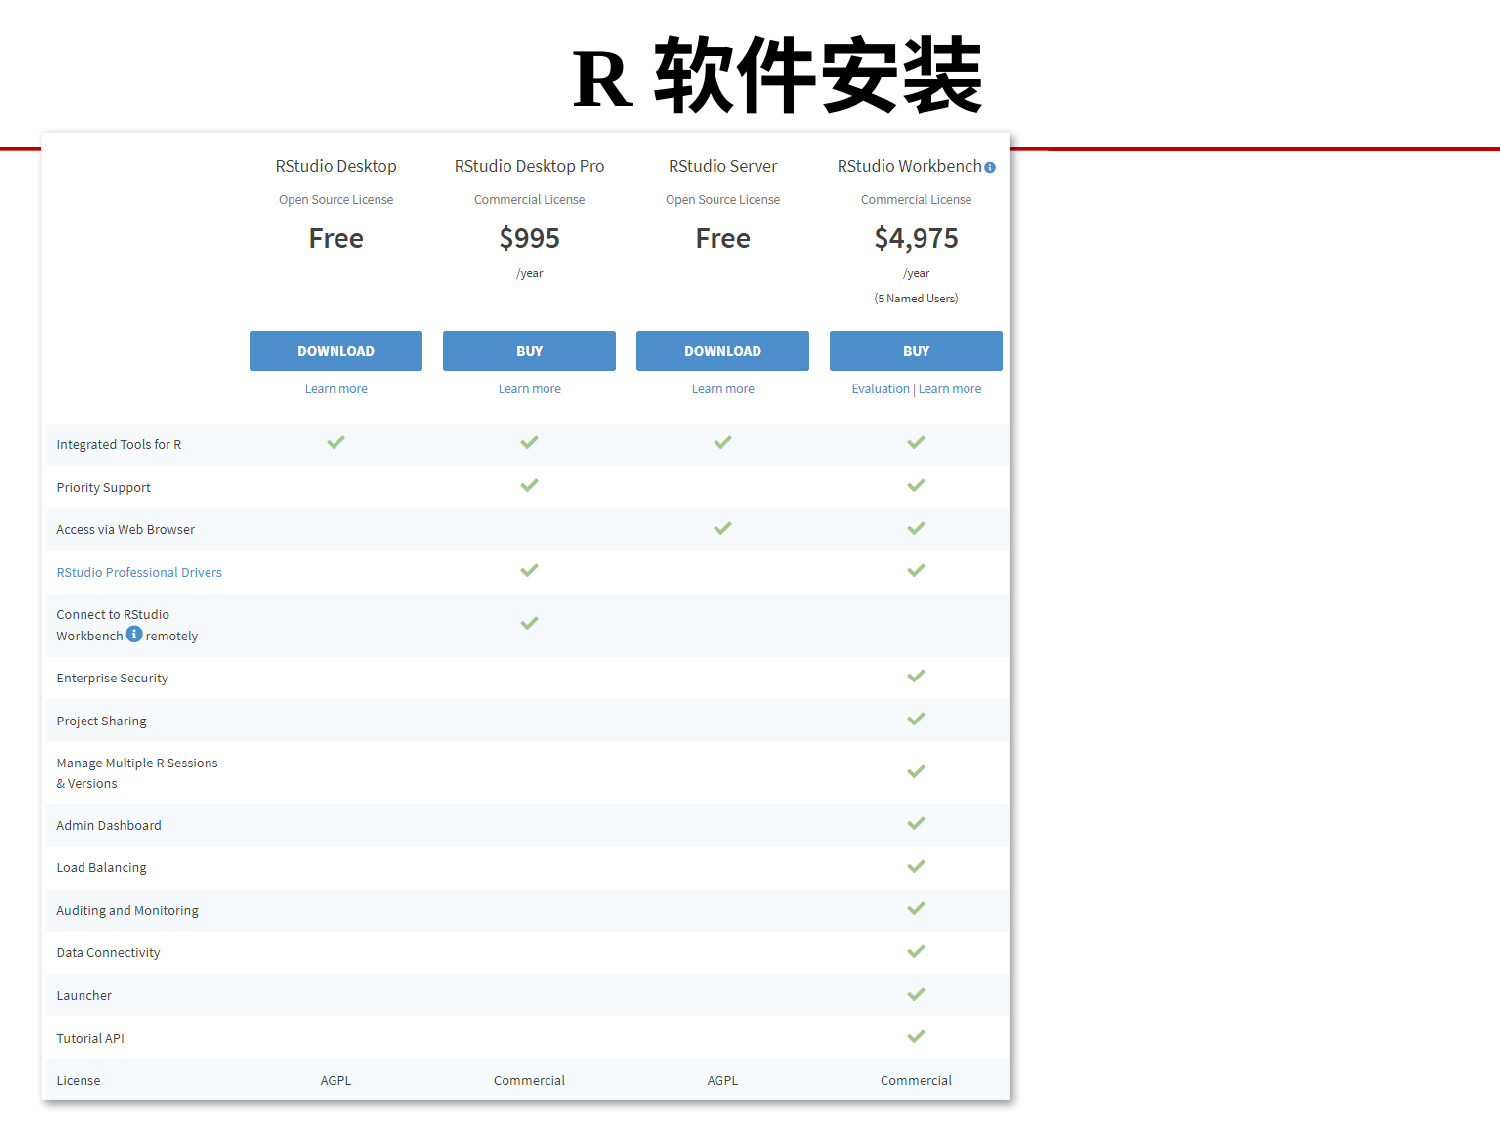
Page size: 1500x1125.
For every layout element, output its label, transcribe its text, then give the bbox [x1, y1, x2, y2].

text_box R软件安装 [557, 16, 1000, 129]
picture [40, 132, 1011, 1101]
